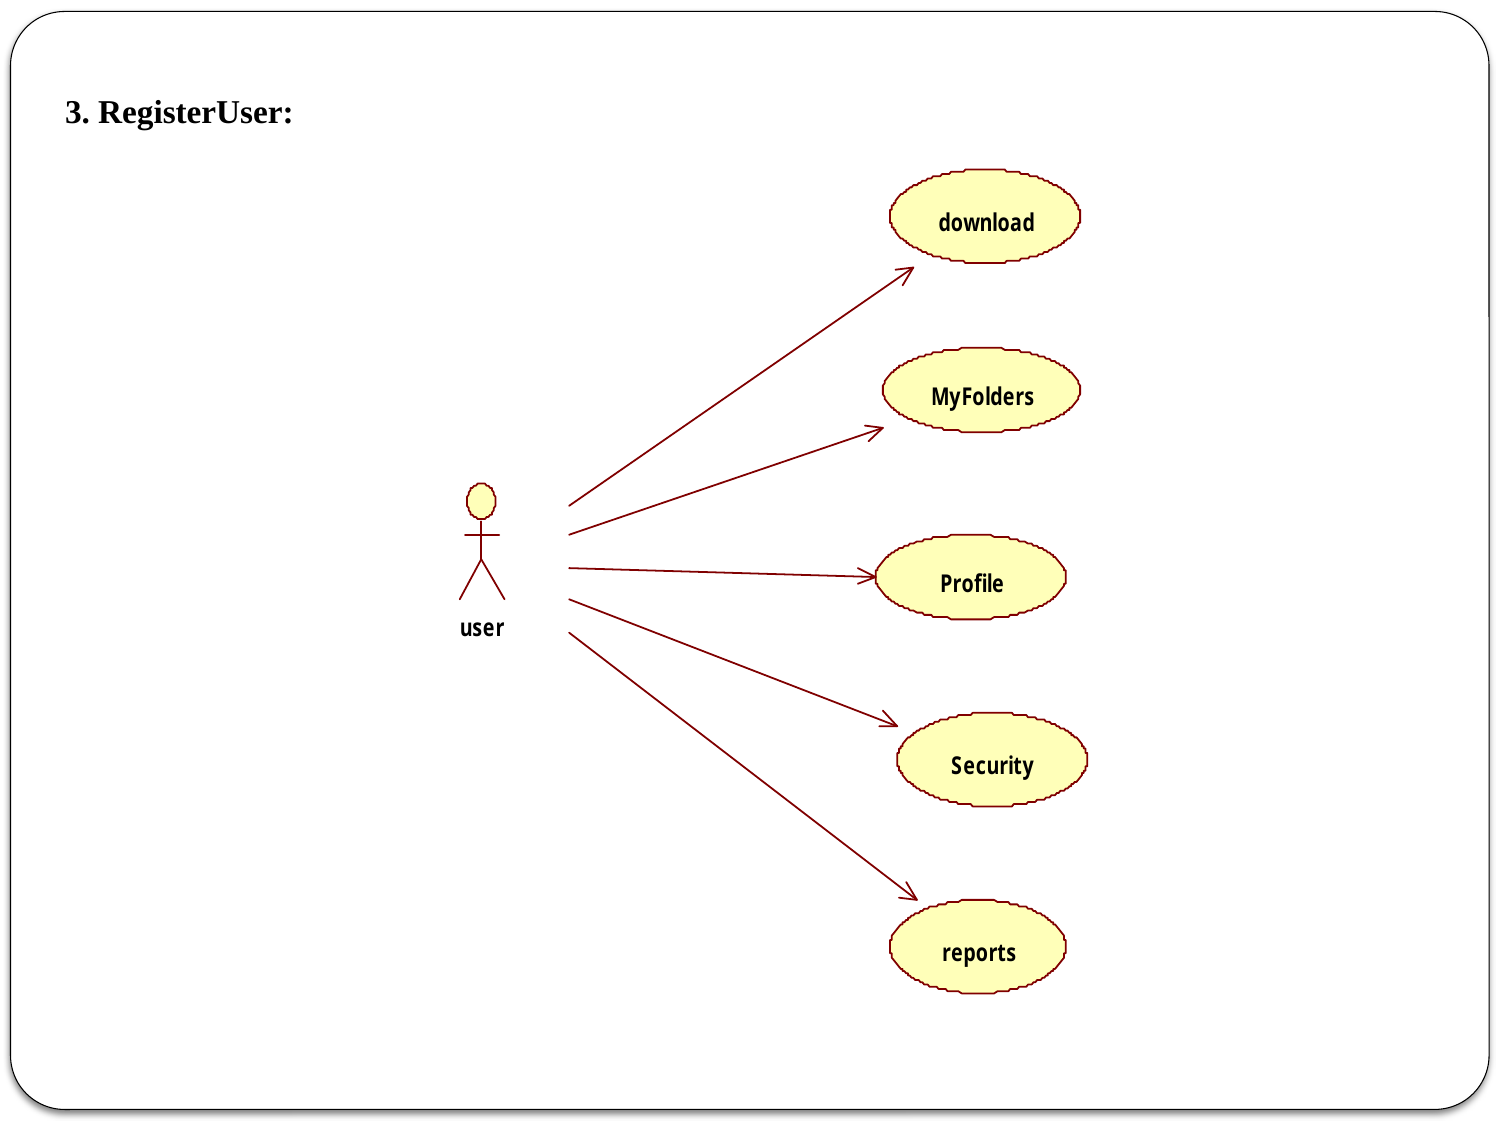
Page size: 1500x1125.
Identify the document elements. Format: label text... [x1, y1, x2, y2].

picture [359, 124, 1126, 1043]
text_box 3. RegisterUser: [49, 82, 575, 138]
